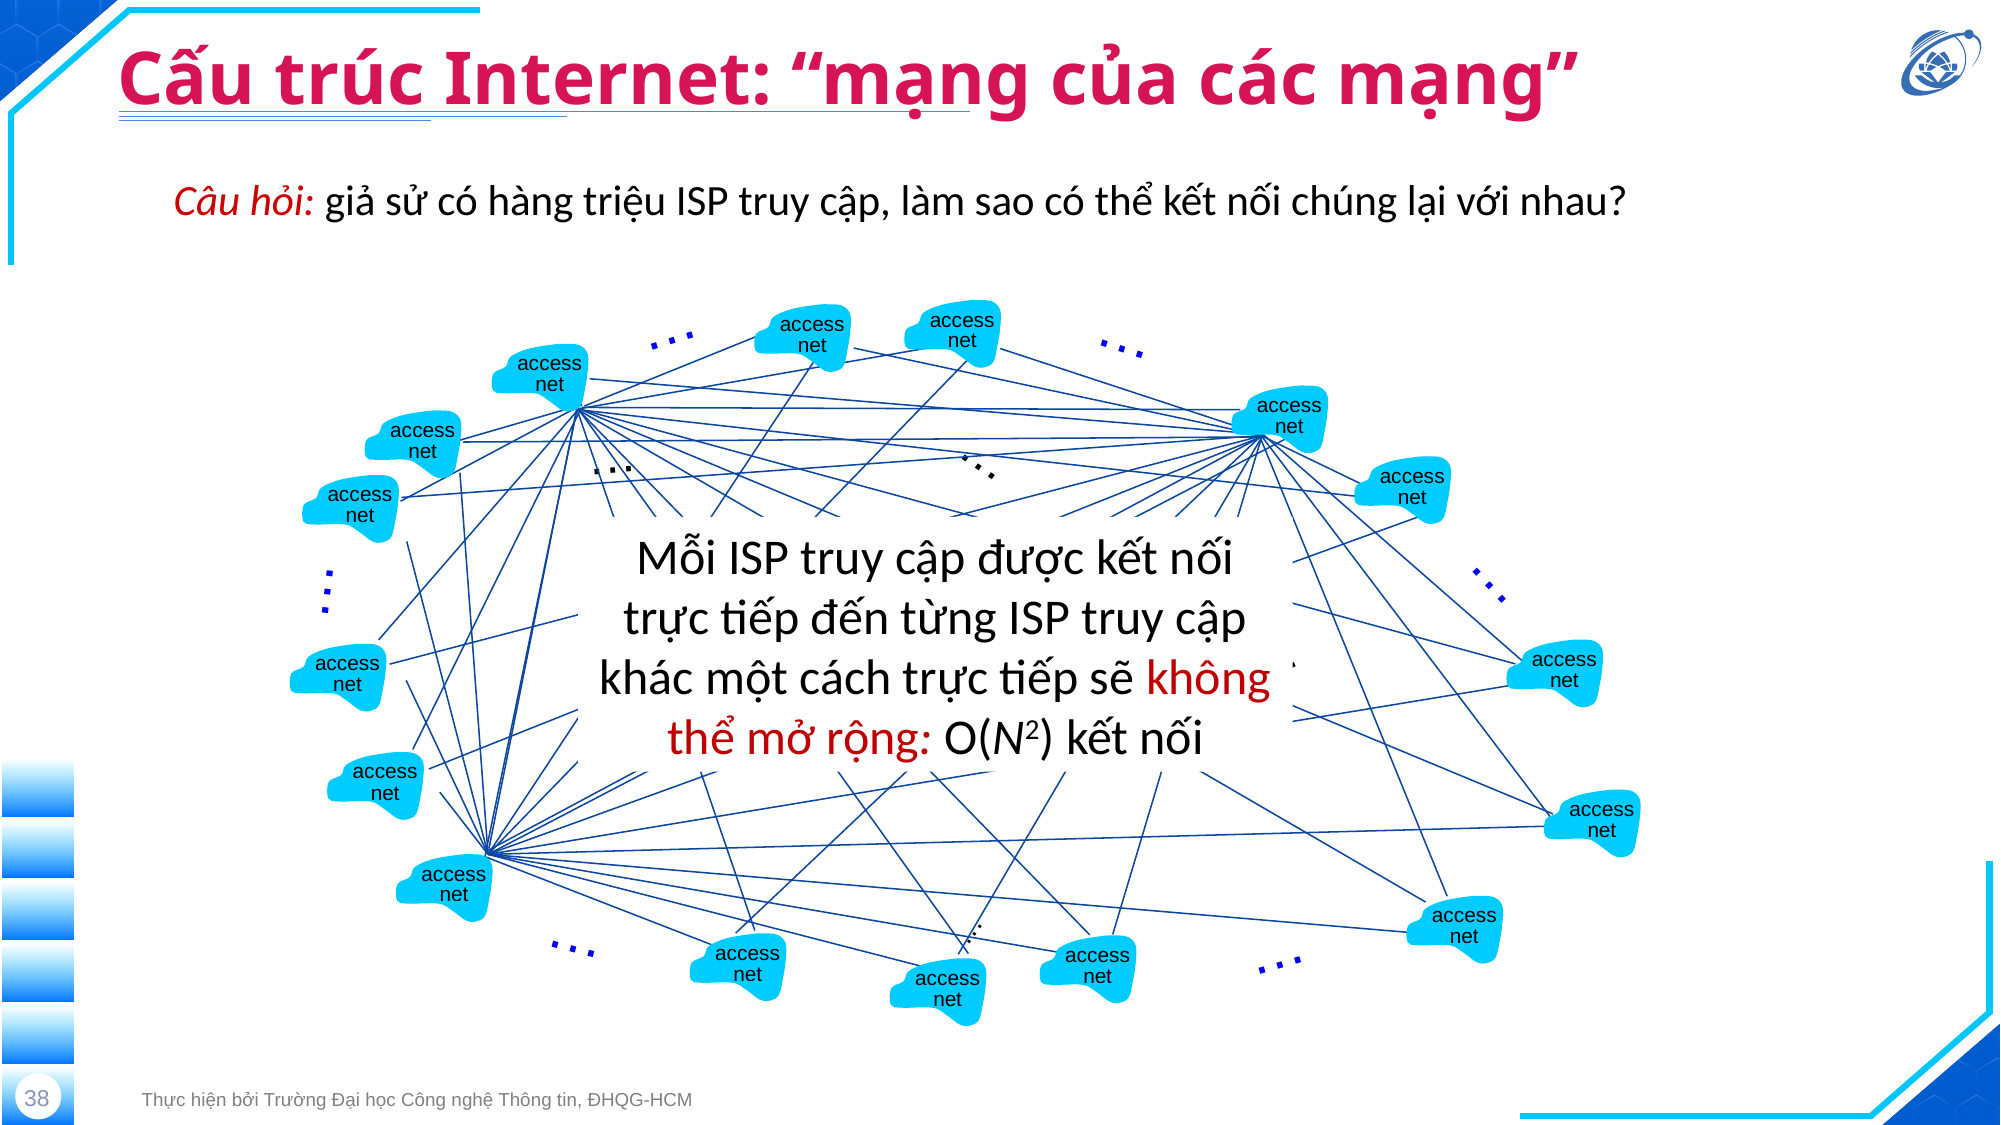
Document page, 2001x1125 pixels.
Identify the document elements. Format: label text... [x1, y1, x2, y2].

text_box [265, 279, 1650, 1028]
footer Thực hiện bởi Trường Đại học Công nghệ Thông tin, ĐHQG-HCM [126, 1077, 834, 1121]
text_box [1909, 50, 1916, 58]
text_box Câu hỏi: giả sử có hàng triệu ISP truy cập, làm sao có thể kết nối chúng lại với nhau? [158, 170, 1853, 256]
slide_number 38 [0, 1073, 117, 1122]
title Cấu trúc Internet: “mạng của các mạng” [117, 28, 1863, 106]
